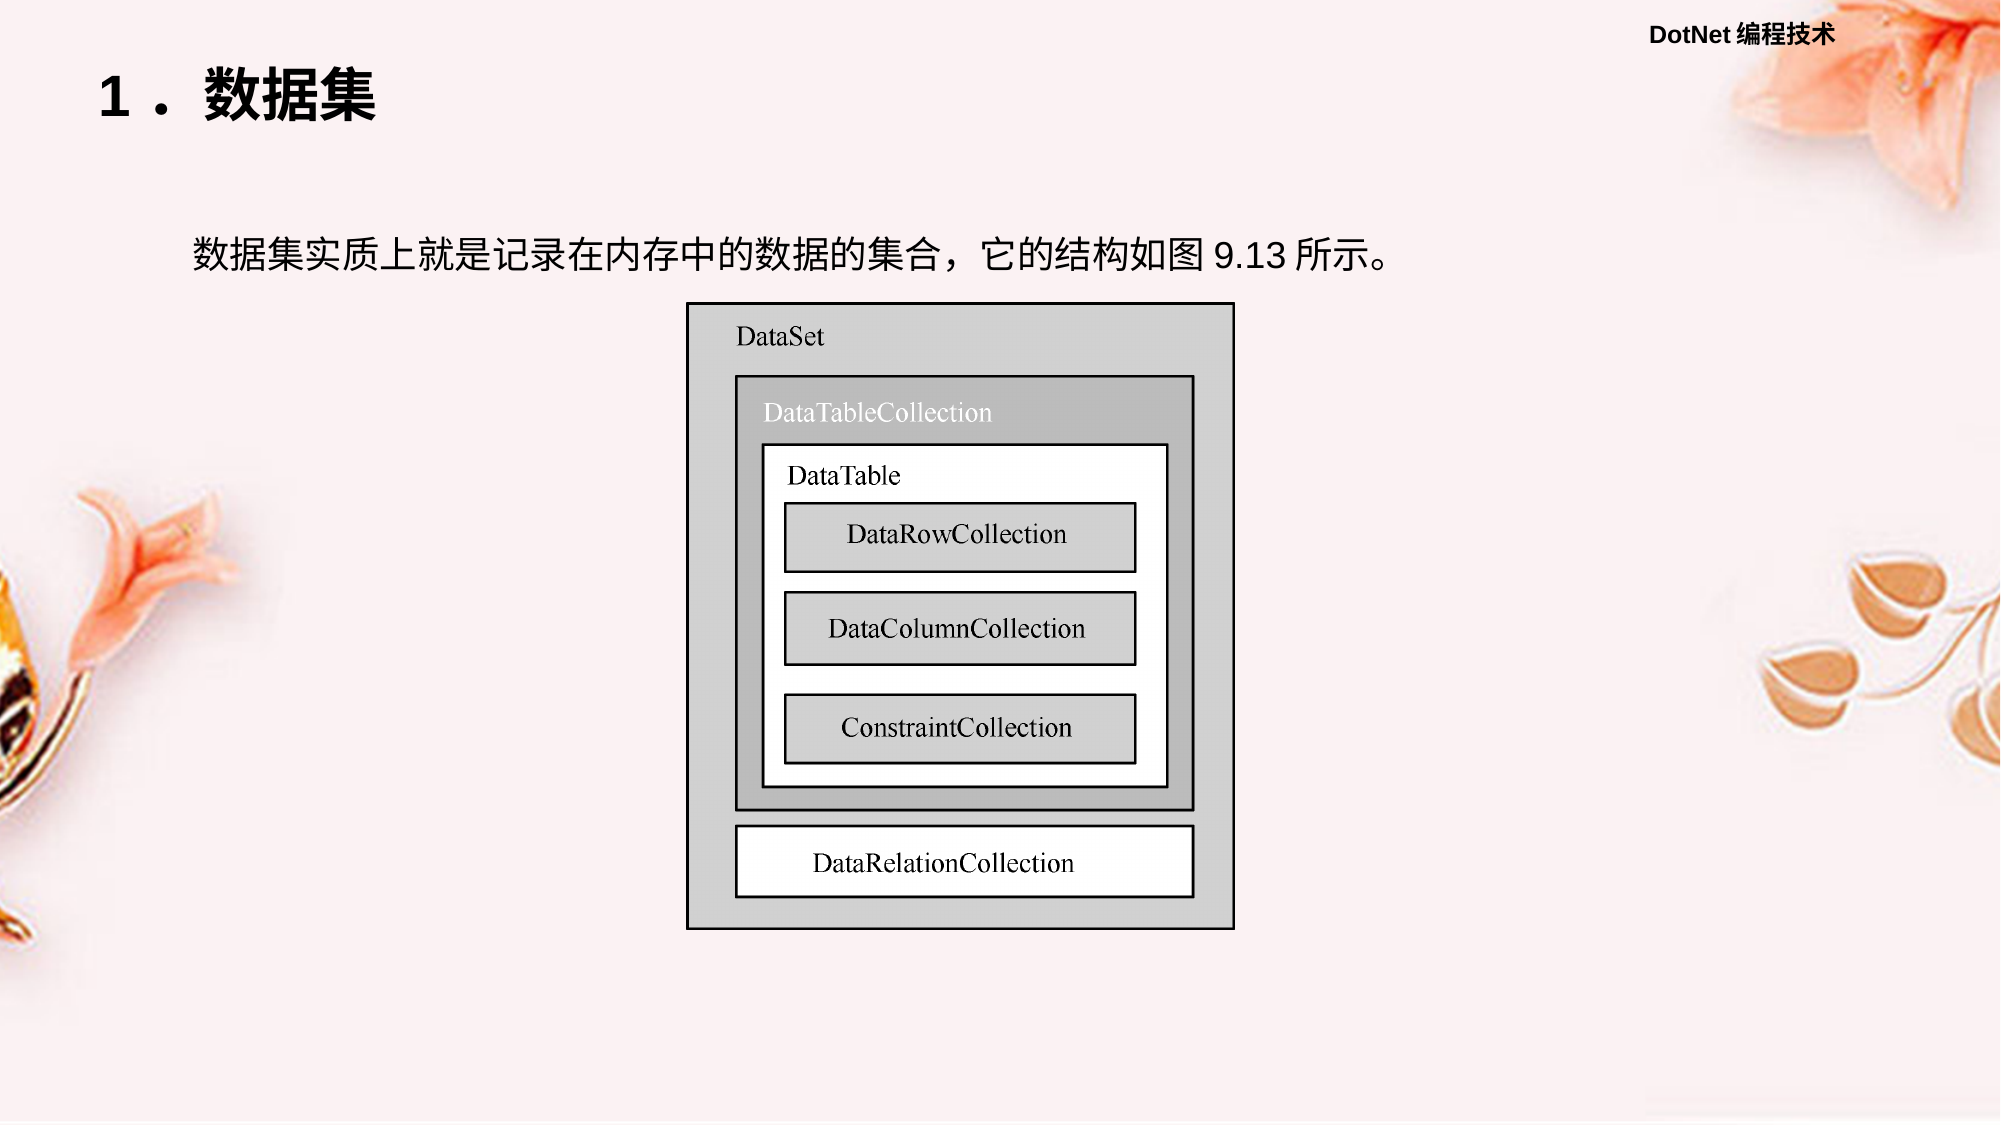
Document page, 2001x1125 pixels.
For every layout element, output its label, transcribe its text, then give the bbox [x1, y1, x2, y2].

text_box 1．数据集 [83, 58, 1132, 136]
text_box 数据集实质上就是记录在内存中的数据的集合，它的结构如图9.13所示。 [177, 223, 1473, 284]
picture [0, 0, 2001, 1125]
